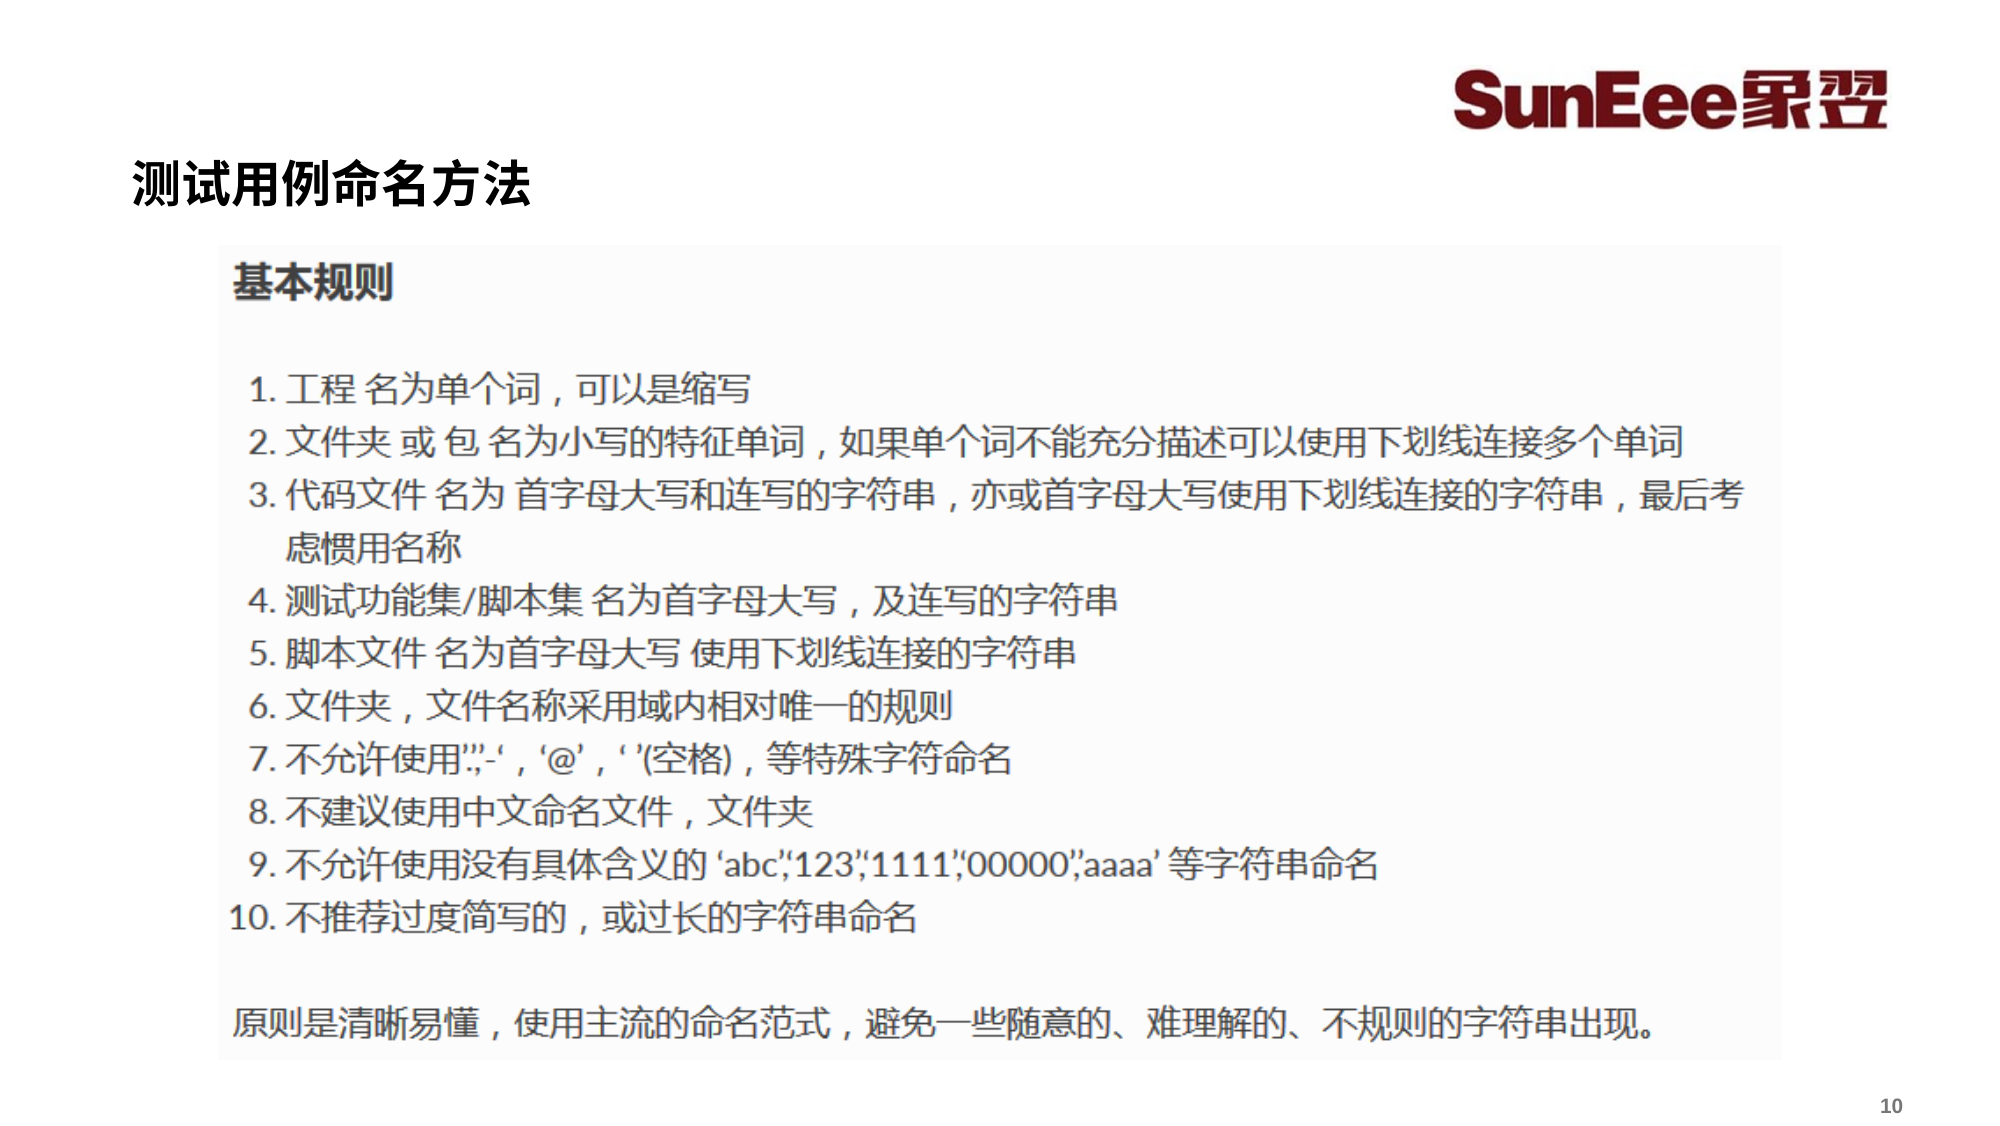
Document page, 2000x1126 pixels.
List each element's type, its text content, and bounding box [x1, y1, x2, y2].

slide_number 10 [1507, 1084, 1925, 1122]
title 测试用例命名方法 [116, 124, 1697, 221]
picture [217, 245, 1782, 1060]
picture [1447, 65, 1892, 132]
